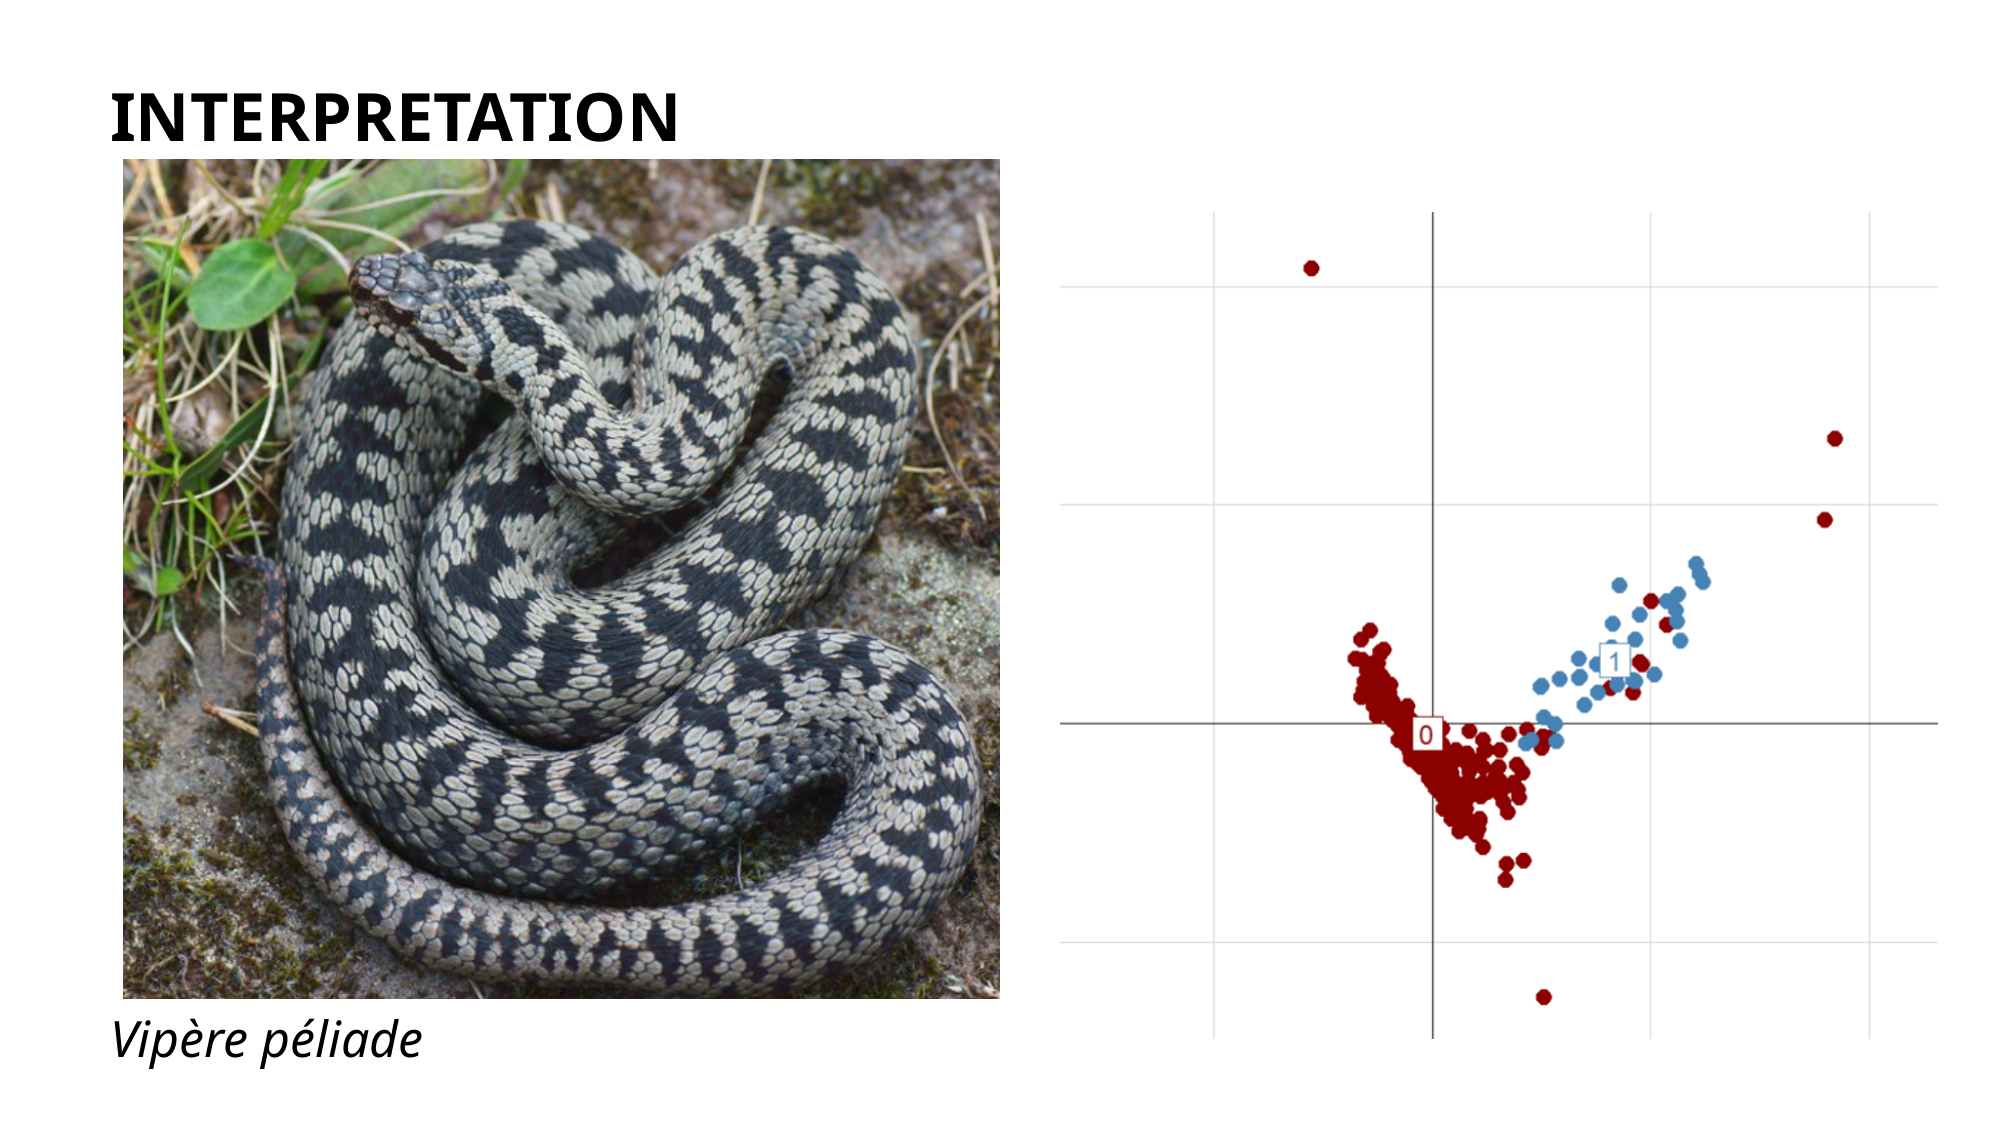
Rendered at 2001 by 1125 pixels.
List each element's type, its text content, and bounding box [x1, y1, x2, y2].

text_box Vipère péliade [95, 999, 1096, 1075]
text_box INTERPRETATION [95, 67, 1096, 163]
picture [1060, 212, 1938, 1039]
picture [123, 159, 1000, 999]
